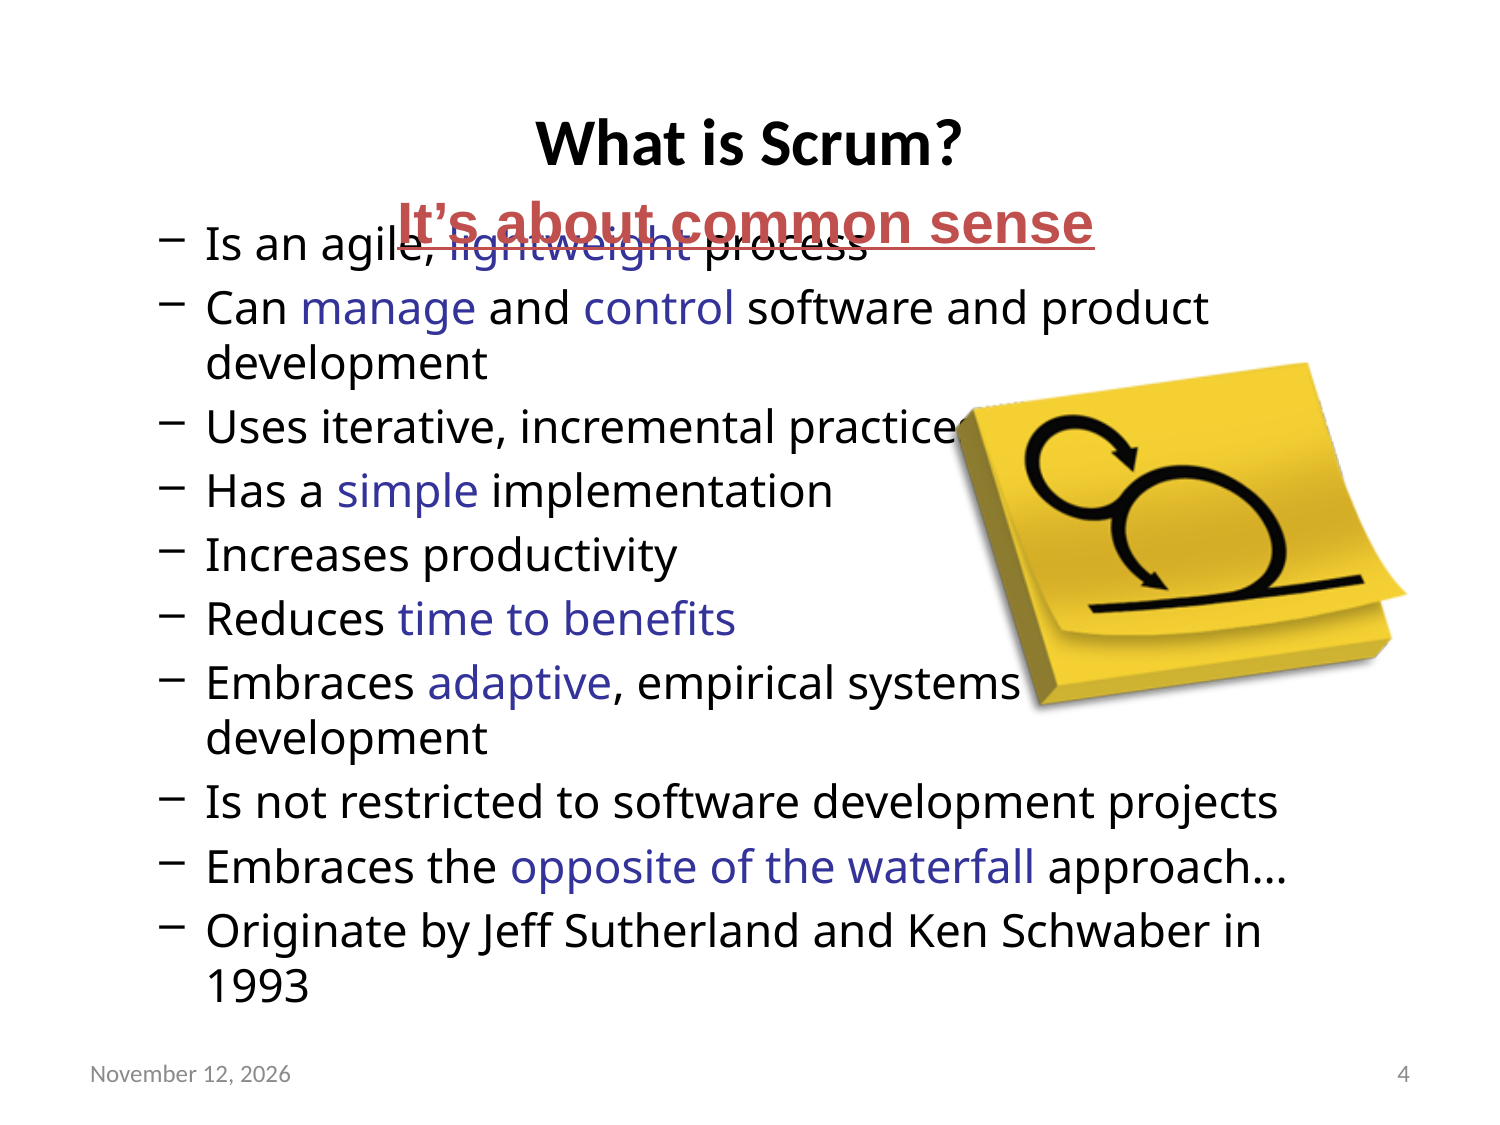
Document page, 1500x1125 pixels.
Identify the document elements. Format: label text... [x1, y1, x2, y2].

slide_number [75, 1042, 425, 1103]
slide_number 4 [1074, 1042, 1425, 1103]
title What is Scrum? [75, 45, 1425, 233]
text_box It’s about common sense [368, 177, 1123, 263]
text_box Is an agile, lightweight process Can manage and control software and product development Uses iterative, incremental practices Has a simple implementation Increases productivity Reduces time to benefits Embraces adaptive, empirical systems development Is not restricted to software development projects Embraces the opposite of the waterfall approach… Originate by Jeff Sutherland and Ken Schwaber in 1993 [87, 174, 1311, 982]
picture [804, 284, 1500, 782]
